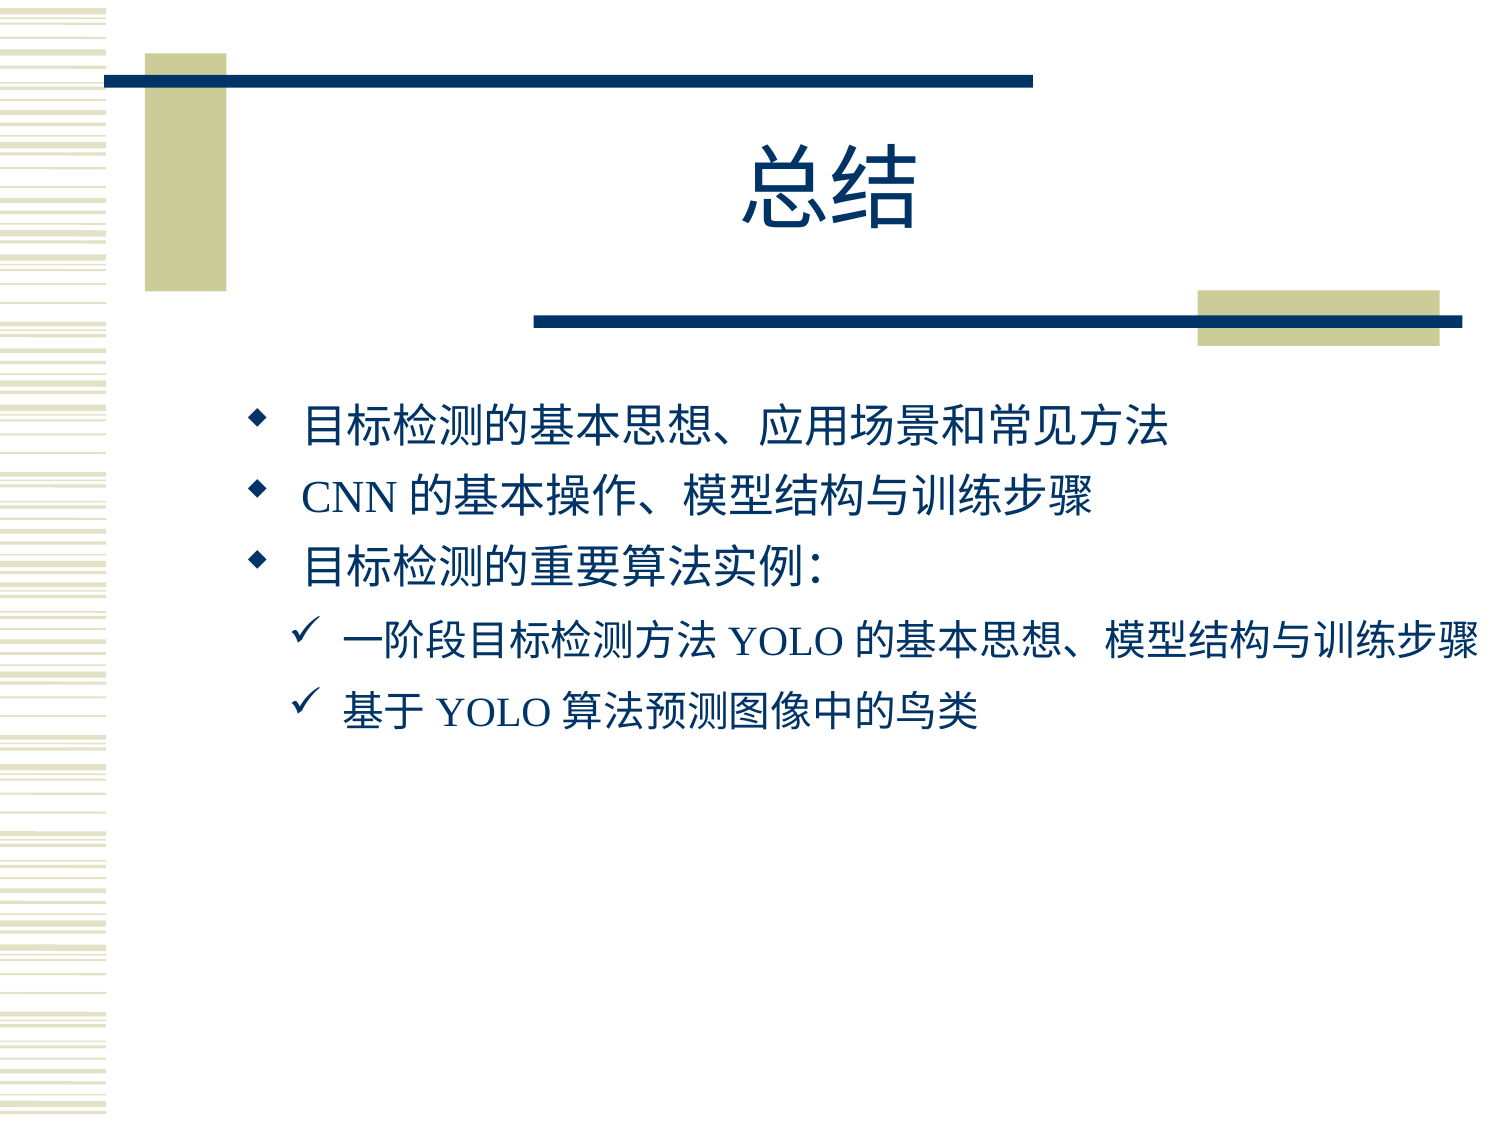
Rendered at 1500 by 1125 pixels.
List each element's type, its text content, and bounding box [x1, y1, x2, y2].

title 总结 [224, 99, 1436, 288]
text_box 目标检测的基本思想、应用场景和常见方法 CNN的基本操作、模型结构与训练步骤 目标检测的重要算法实例： 一阶段目标检测方法YOLO的基本思想、模型结构与训练步骤 基于YOLO算法预测图像中的鸟类 [229, 385, 1500, 1071]
